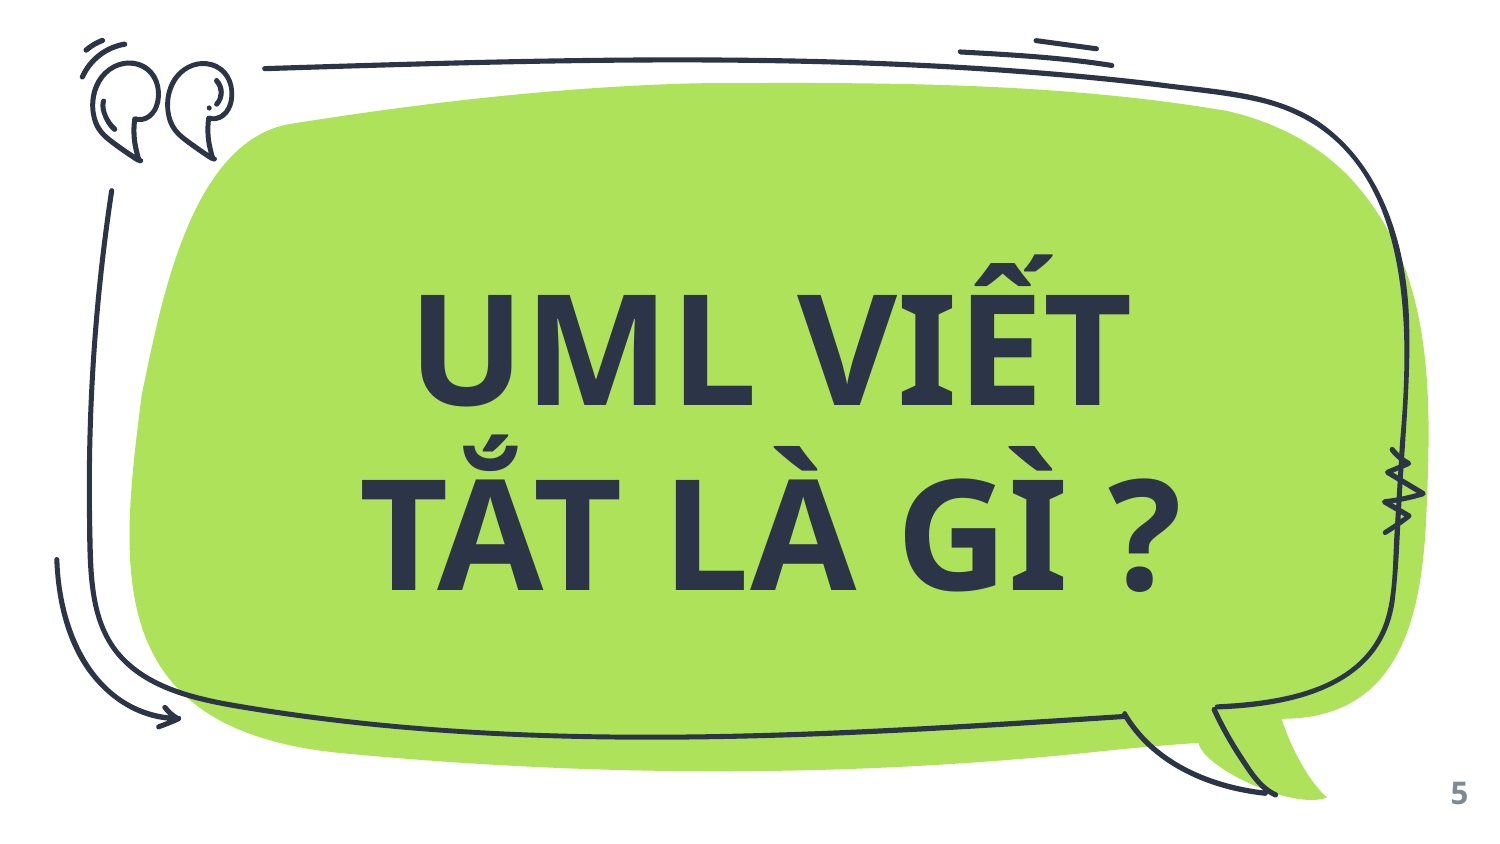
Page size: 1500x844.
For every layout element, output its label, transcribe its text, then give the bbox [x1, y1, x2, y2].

slide_number 5 [1378, 769, 1469, 820]
list UML VIẾT TẮT LÀ GÌ ? [263, 208, 1279, 663]
